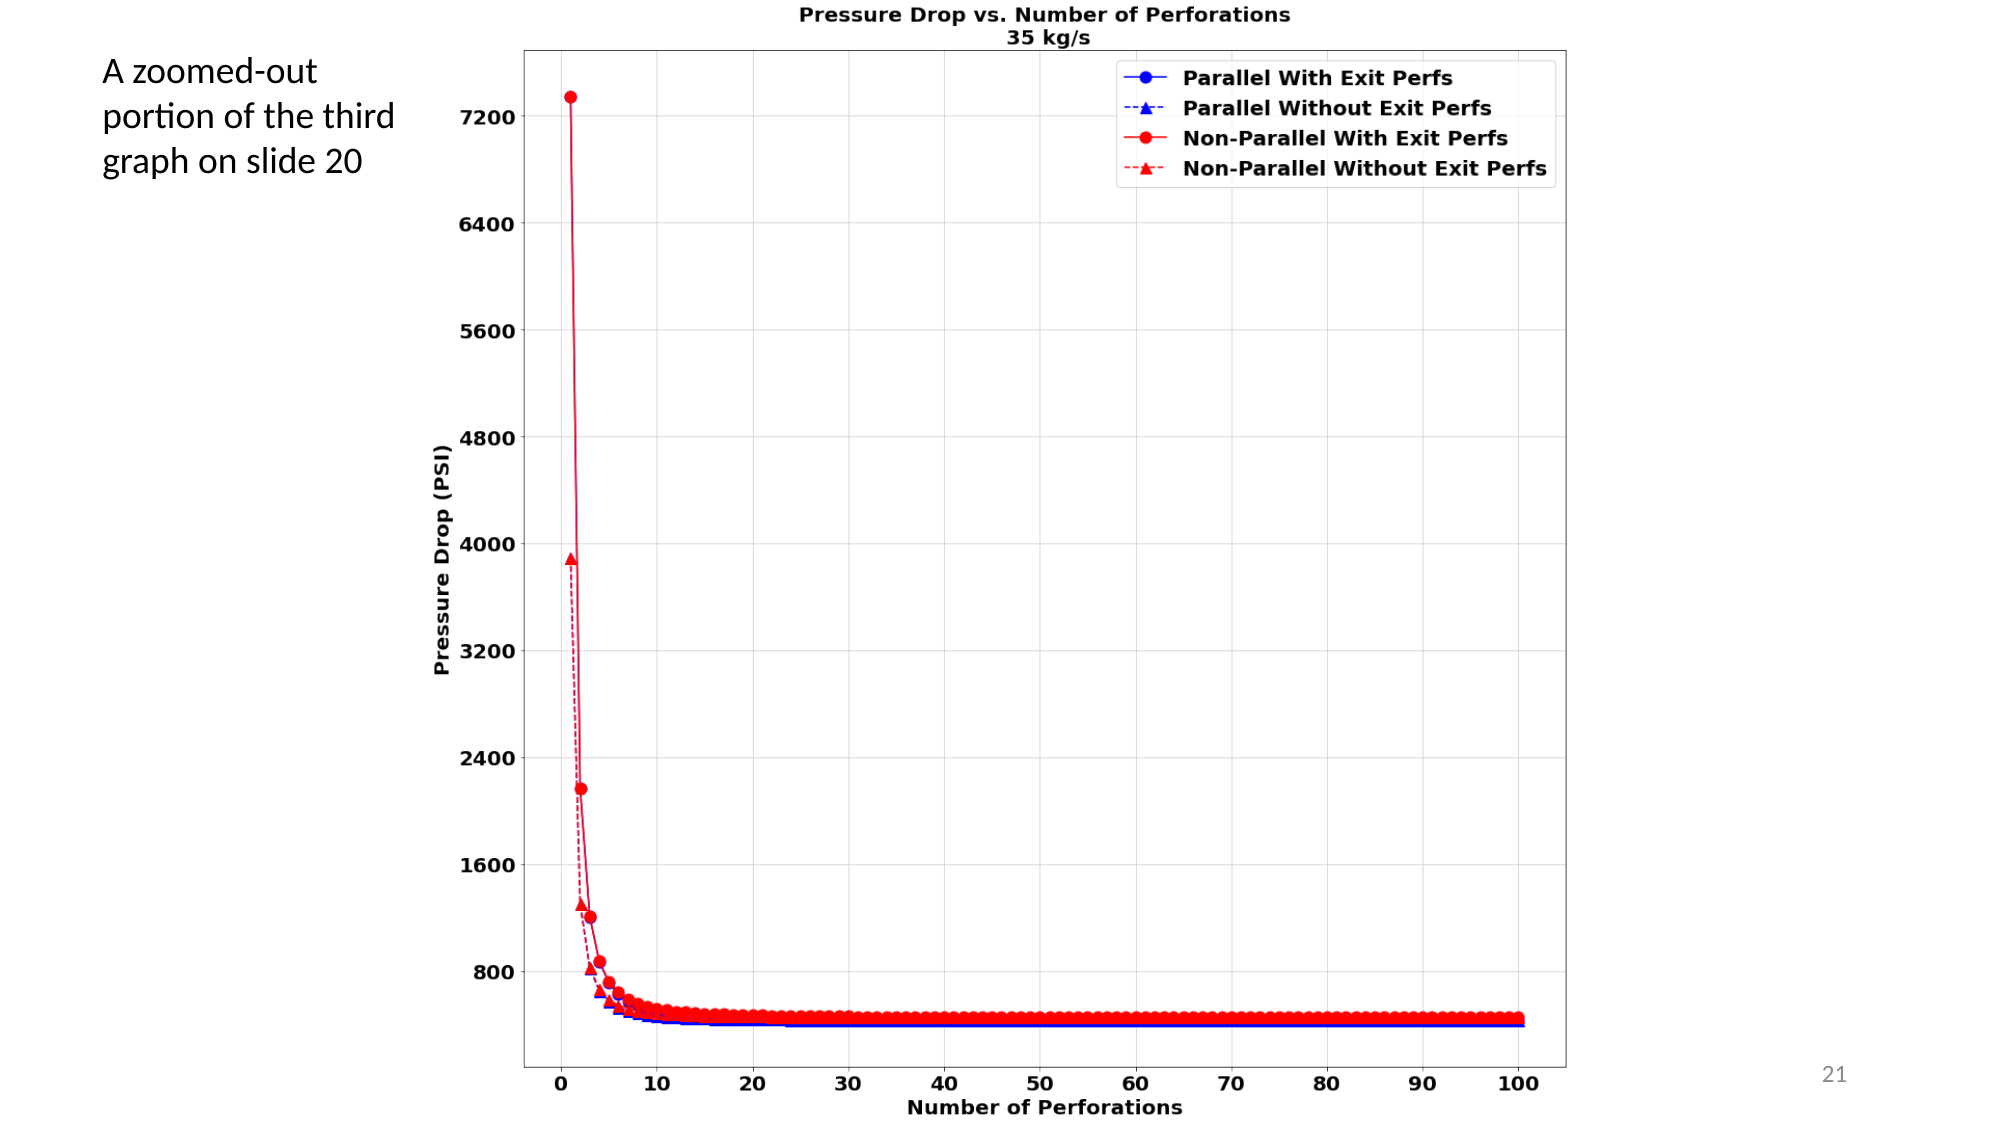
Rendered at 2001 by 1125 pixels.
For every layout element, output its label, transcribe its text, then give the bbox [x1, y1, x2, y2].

slide_number 21 [1573, 1042, 1863, 1103]
picture [427, 0, 1573, 1125]
text_box A zoomed-out portion of the third graph on slide 20 [87, 38, 427, 189]
